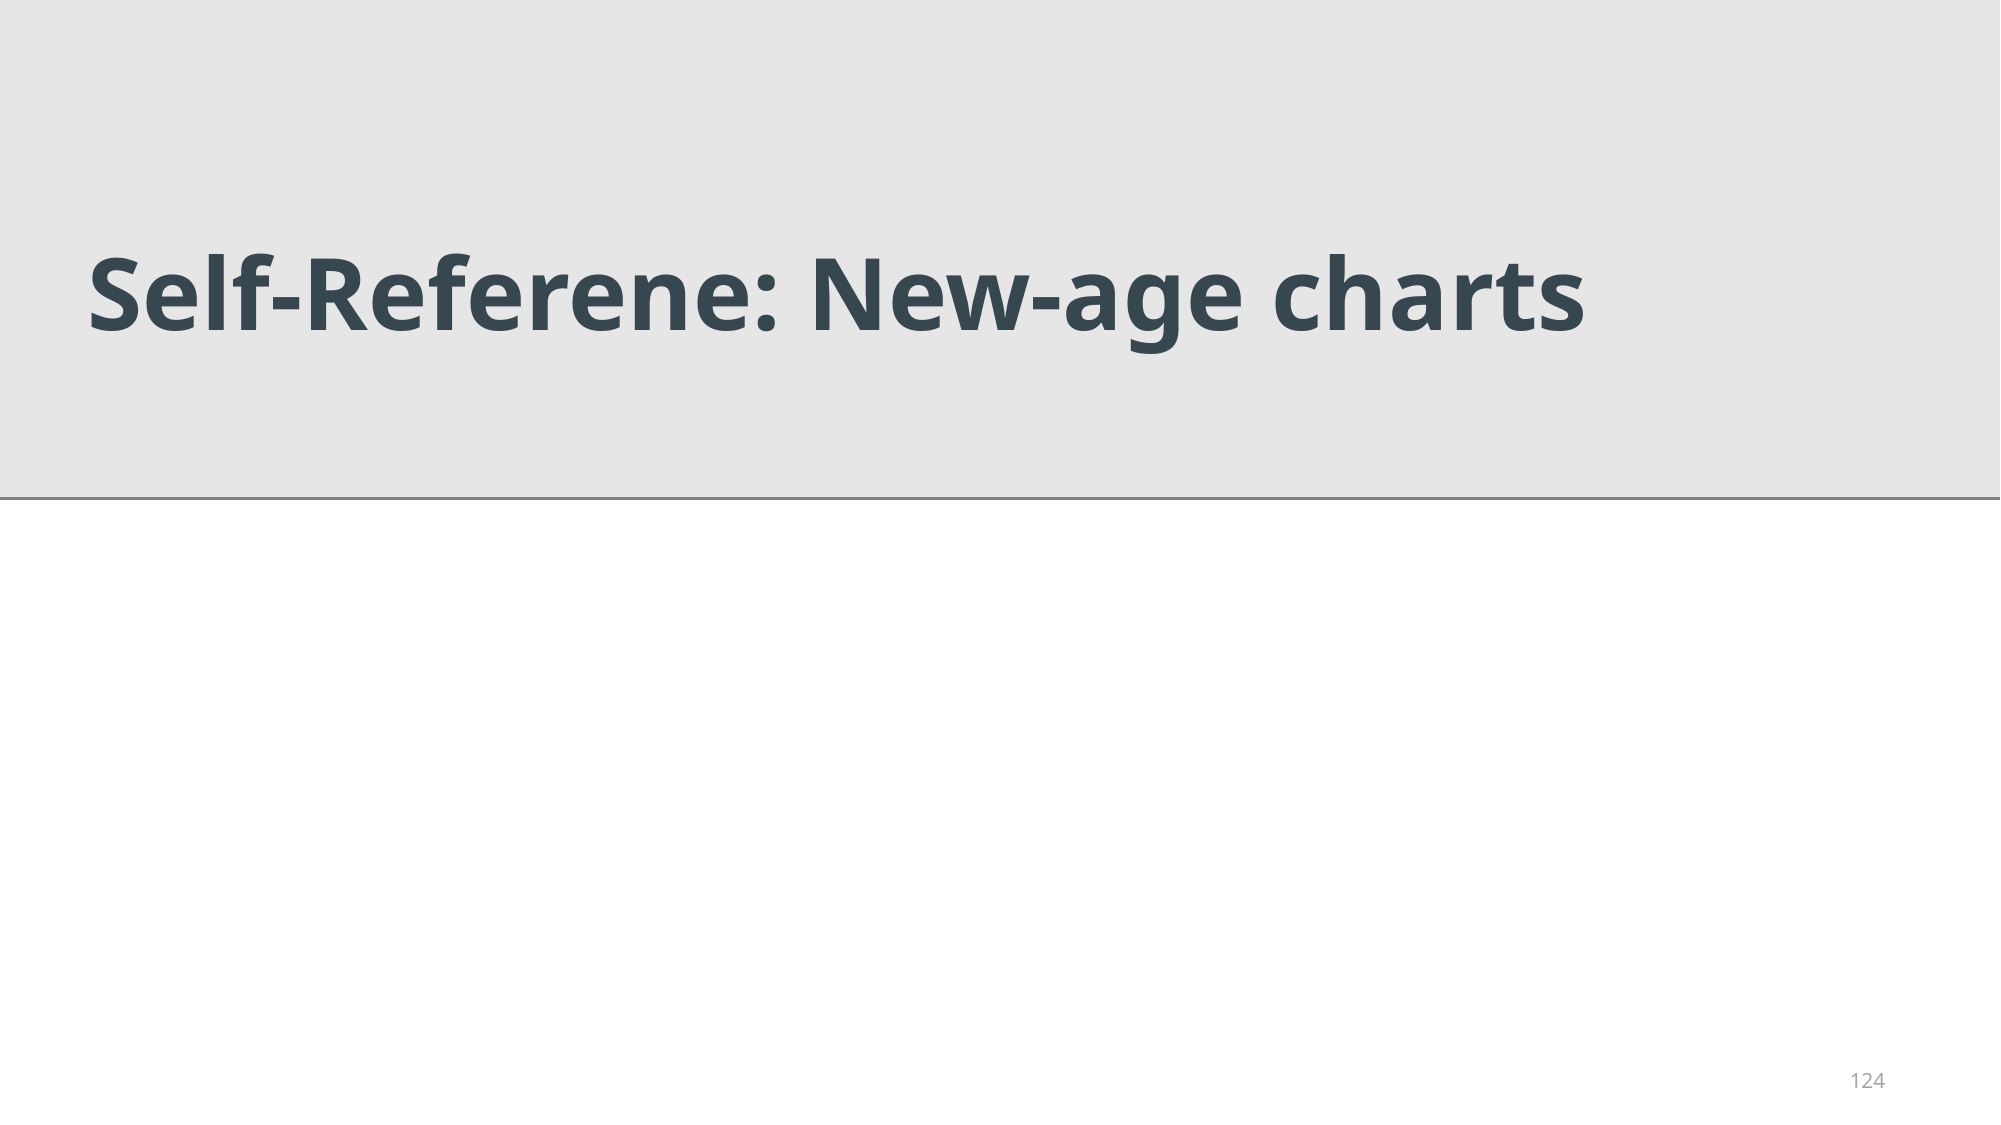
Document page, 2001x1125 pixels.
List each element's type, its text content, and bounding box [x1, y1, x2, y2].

slide_number 124 [1450, 1061, 1900, 1103]
title Self-Referene: New-age charts [72, 157, 1928, 439]
